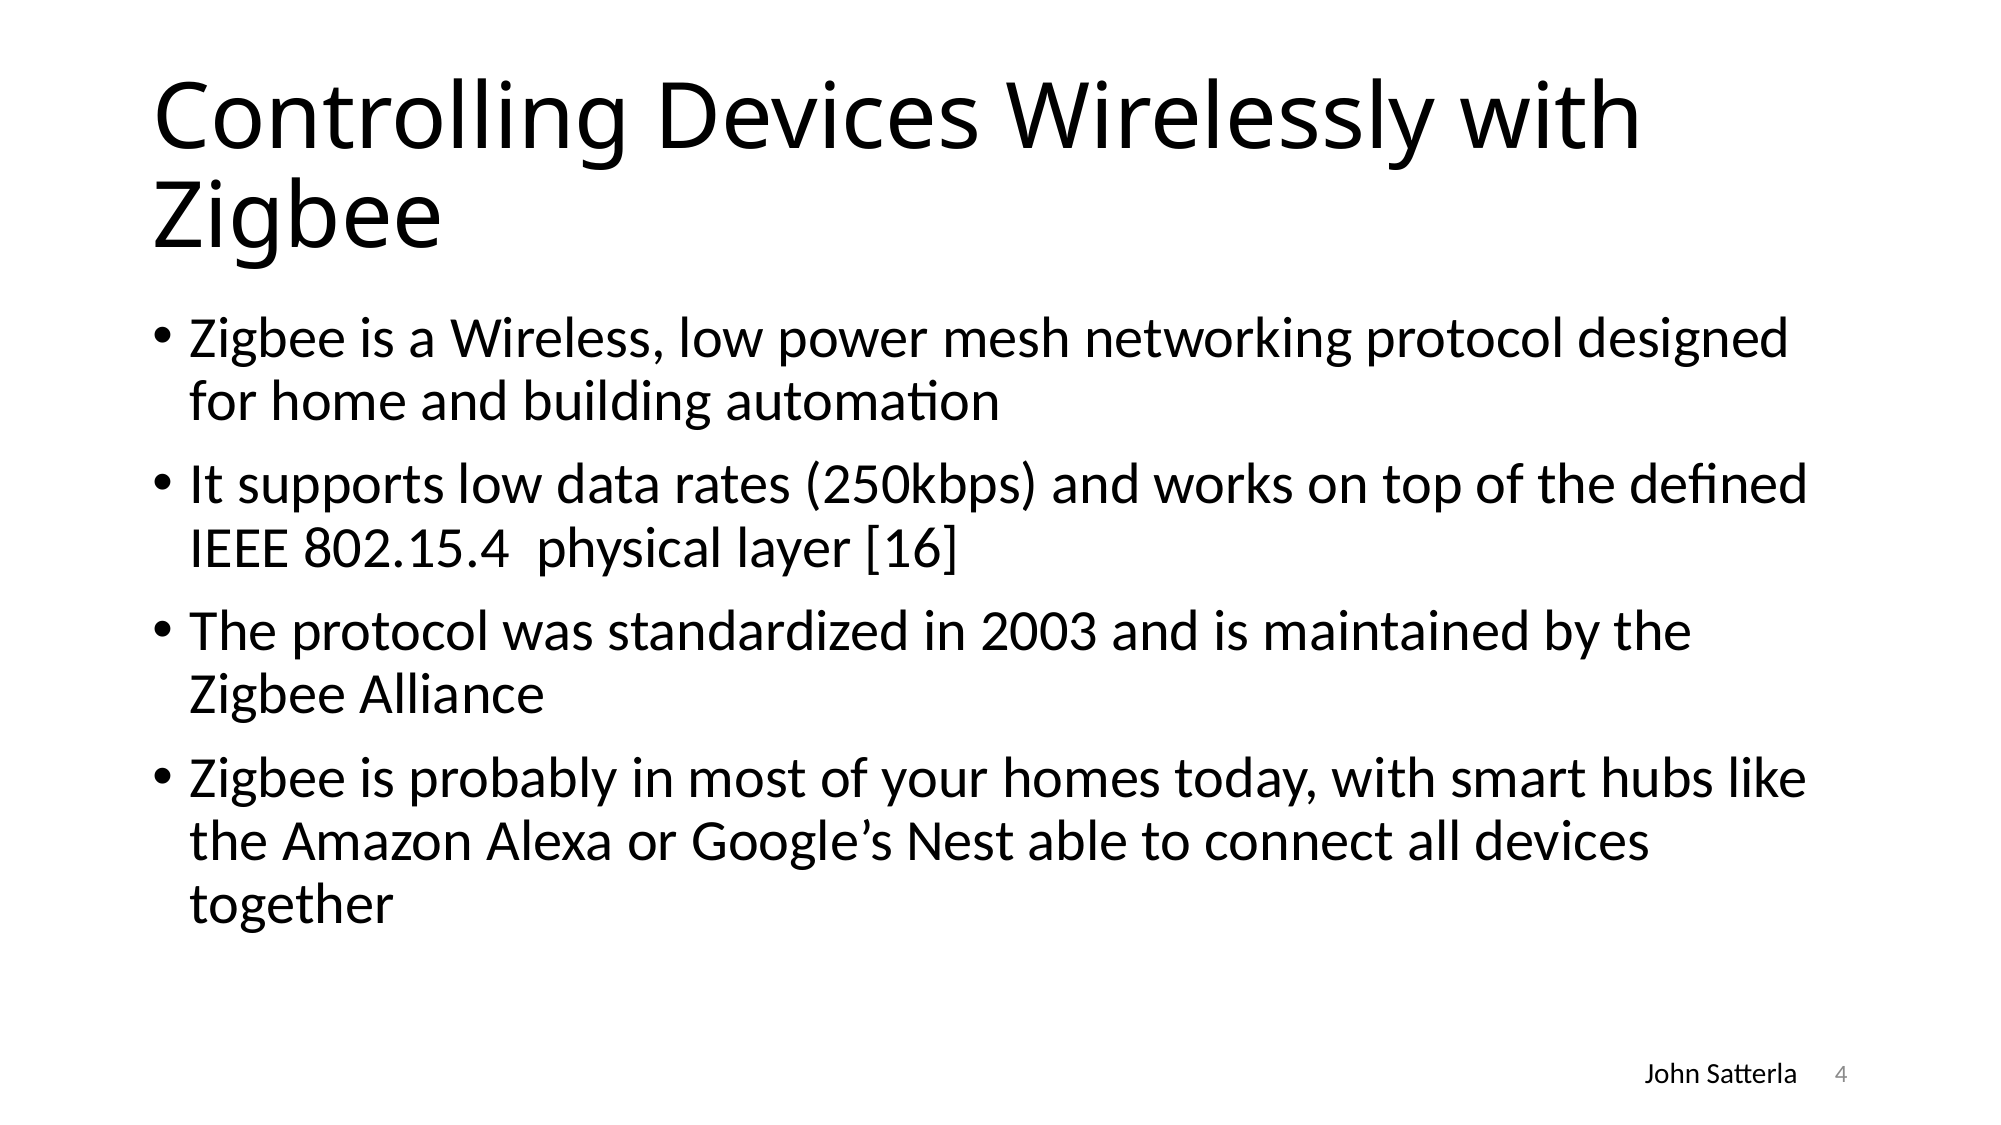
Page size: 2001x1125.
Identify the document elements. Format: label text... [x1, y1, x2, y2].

title Controlling Devices Wirelessly with Zigbee [137, 59, 1863, 278]
slide_number 4 [1412, 1042, 1863, 1103]
list Zigbee is a Wireless, low power mesh networking protocol designed for home and building automation It supports low data rates (250kbps) and works on top of the defined IEEE 802.15.4 physical layer [16] The protocol was standardized in 2003 and is maintained by the Zigbee Alliance Zigbee is probably in most of your homes today, with smart hubs like the Amazon Alexa or Google’s Nest able to connect all devices together [137, 299, 1863, 1014]
